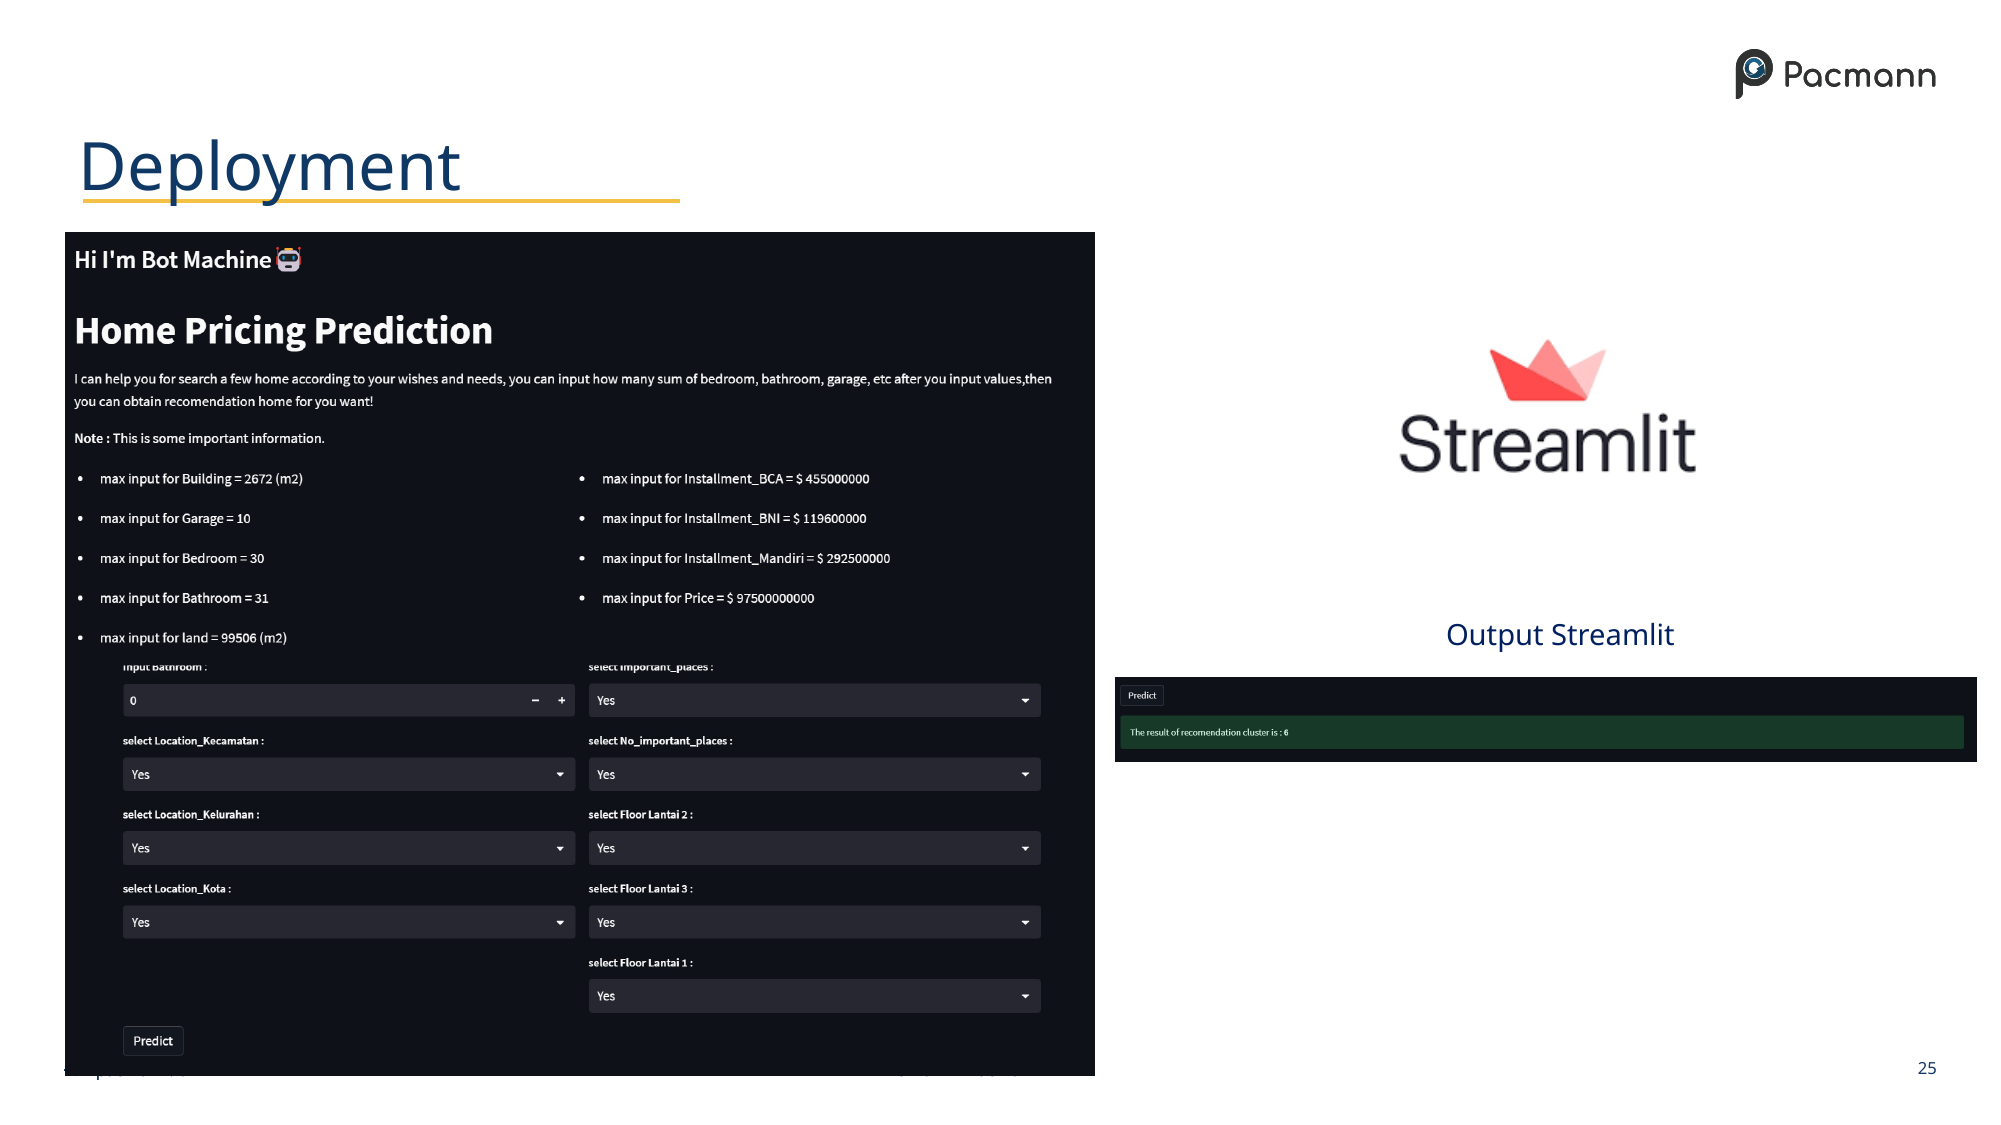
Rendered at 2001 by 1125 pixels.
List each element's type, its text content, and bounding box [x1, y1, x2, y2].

picture [1302, 277, 1790, 531]
picture [1707, 36, 1966, 112]
picture [65, 232, 1096, 1077]
picture [1115, 677, 1977, 762]
title Deployment [63, 59, 1935, 278]
text_box Output Streamlit [1431, 608, 1690, 659]
